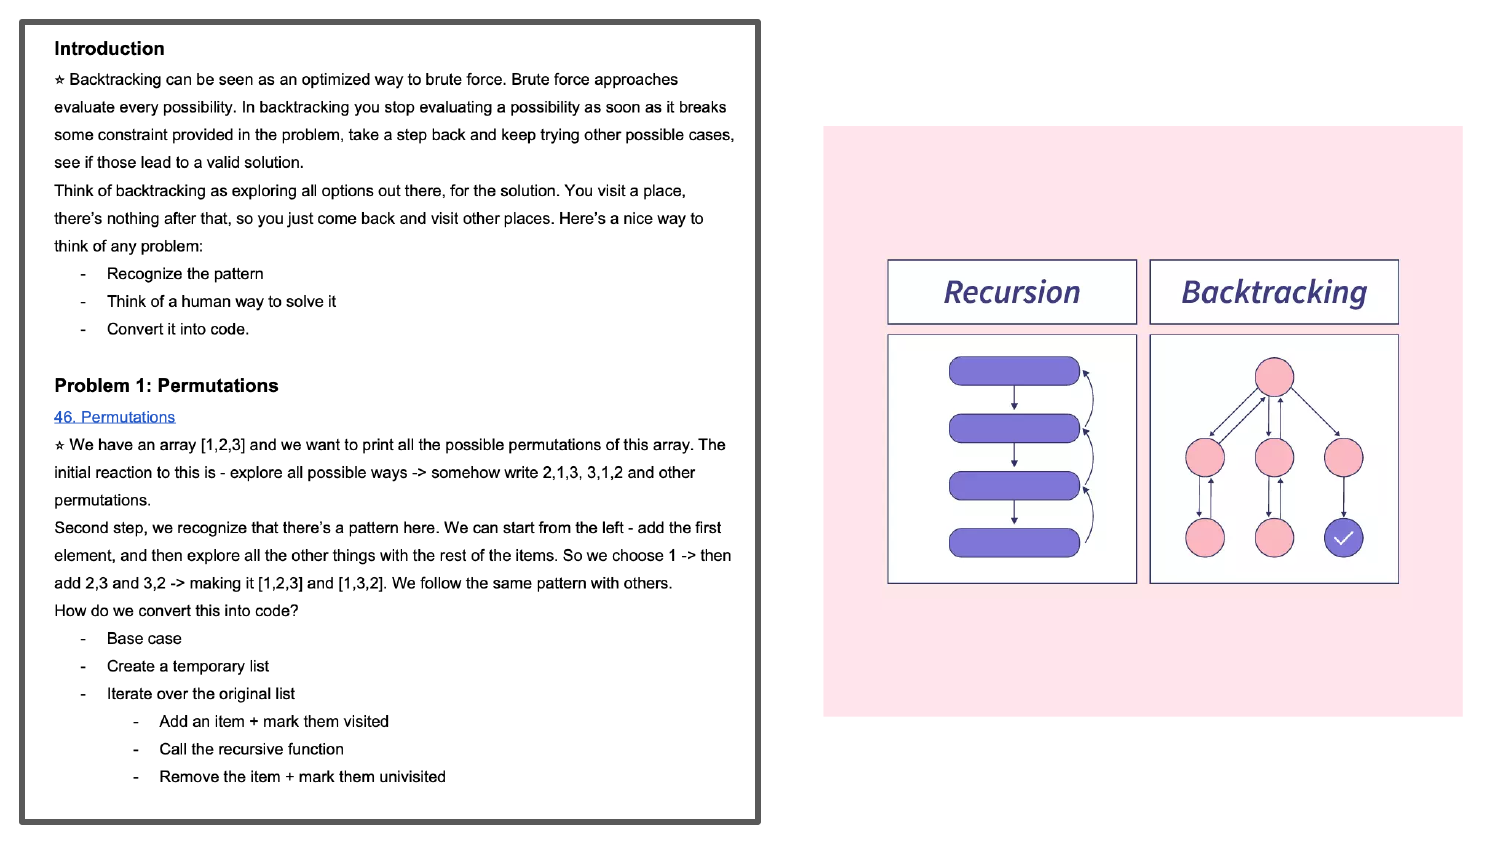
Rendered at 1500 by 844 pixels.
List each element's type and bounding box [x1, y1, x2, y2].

picture [24, 24, 755, 819]
picture [822, 126, 1463, 717]
